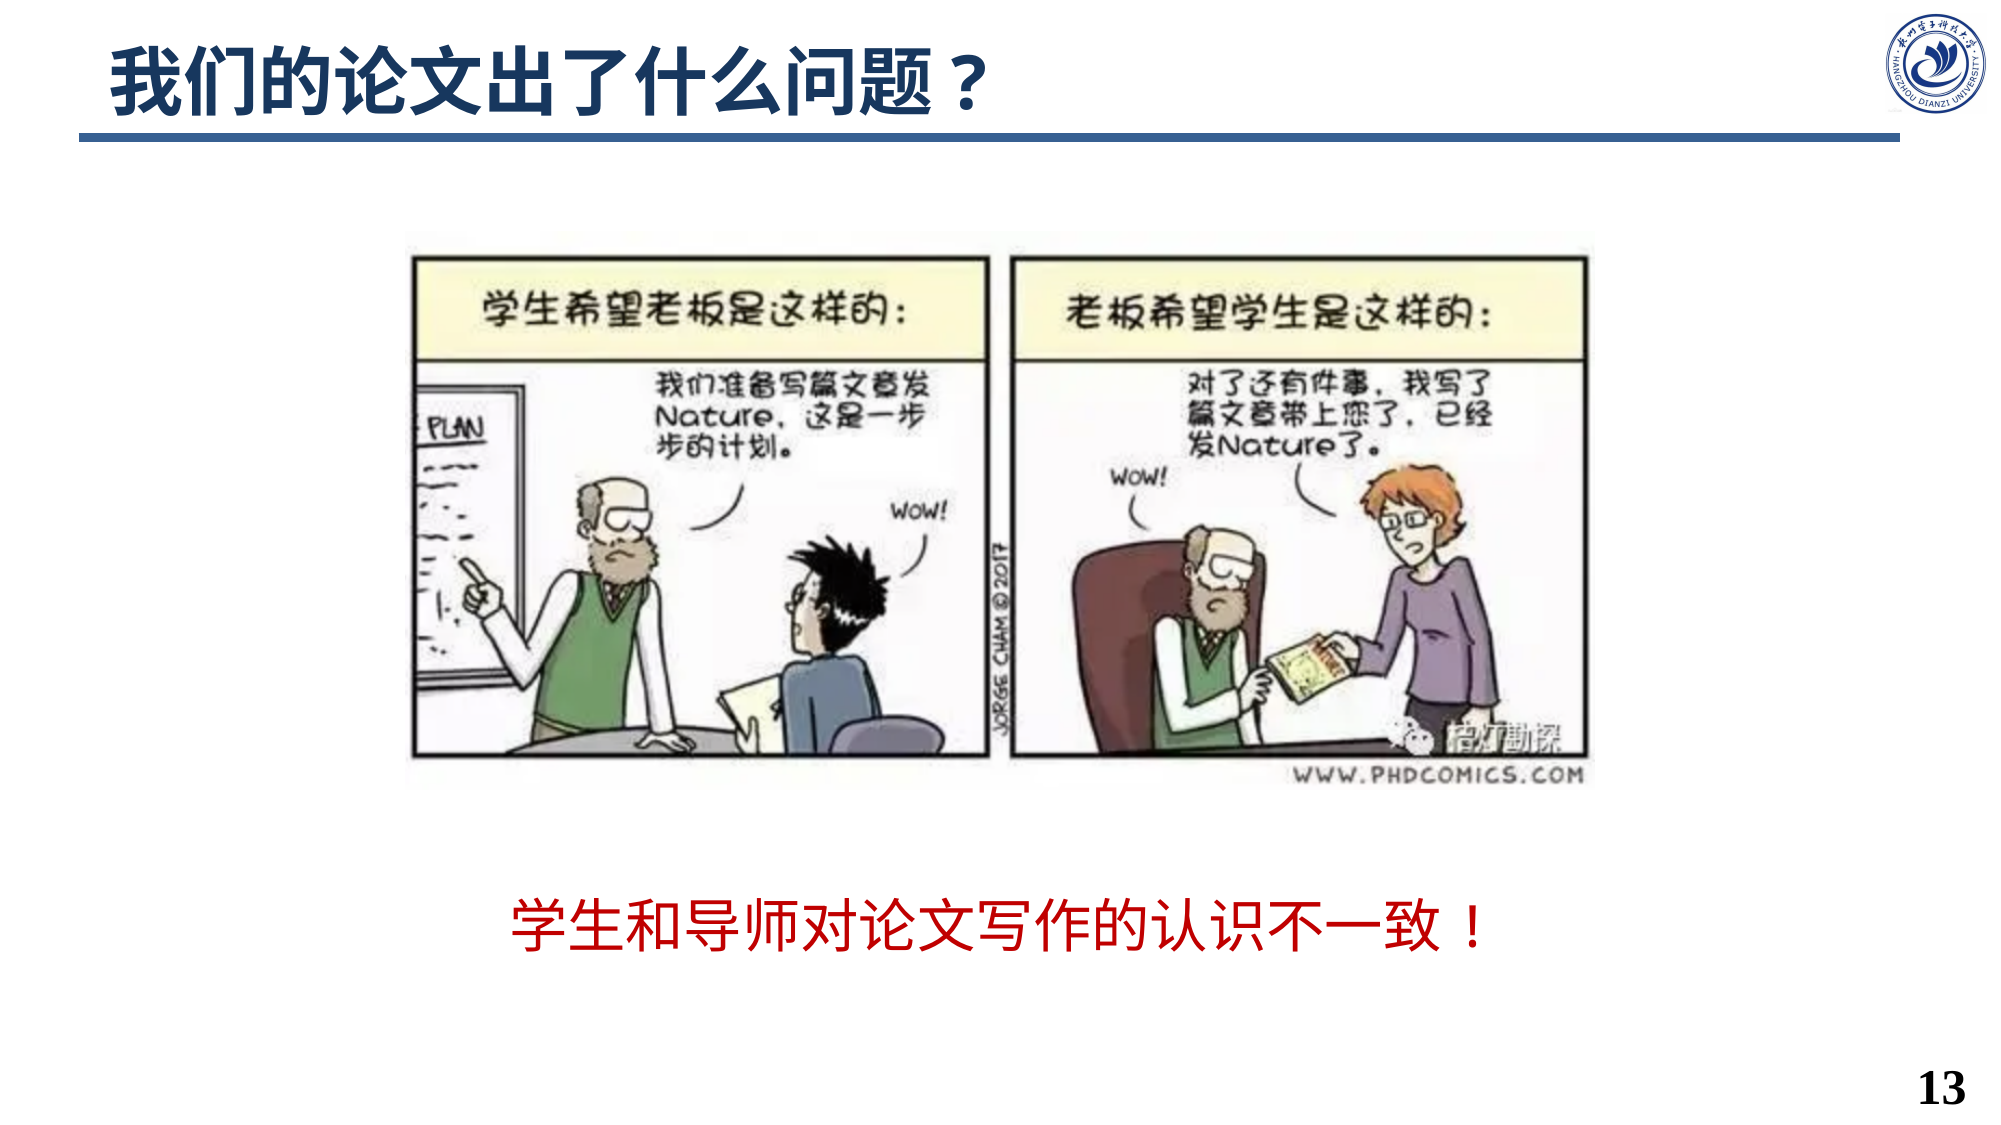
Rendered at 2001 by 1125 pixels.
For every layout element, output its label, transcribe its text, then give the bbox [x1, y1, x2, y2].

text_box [404, 231, 1595, 968]
picture [1885, 13, 1987, 33]
title 我们的论文出了什么问题? [0, 33, 2000, 126]
slide_number 13 [1531, 1046, 1982, 1107]
